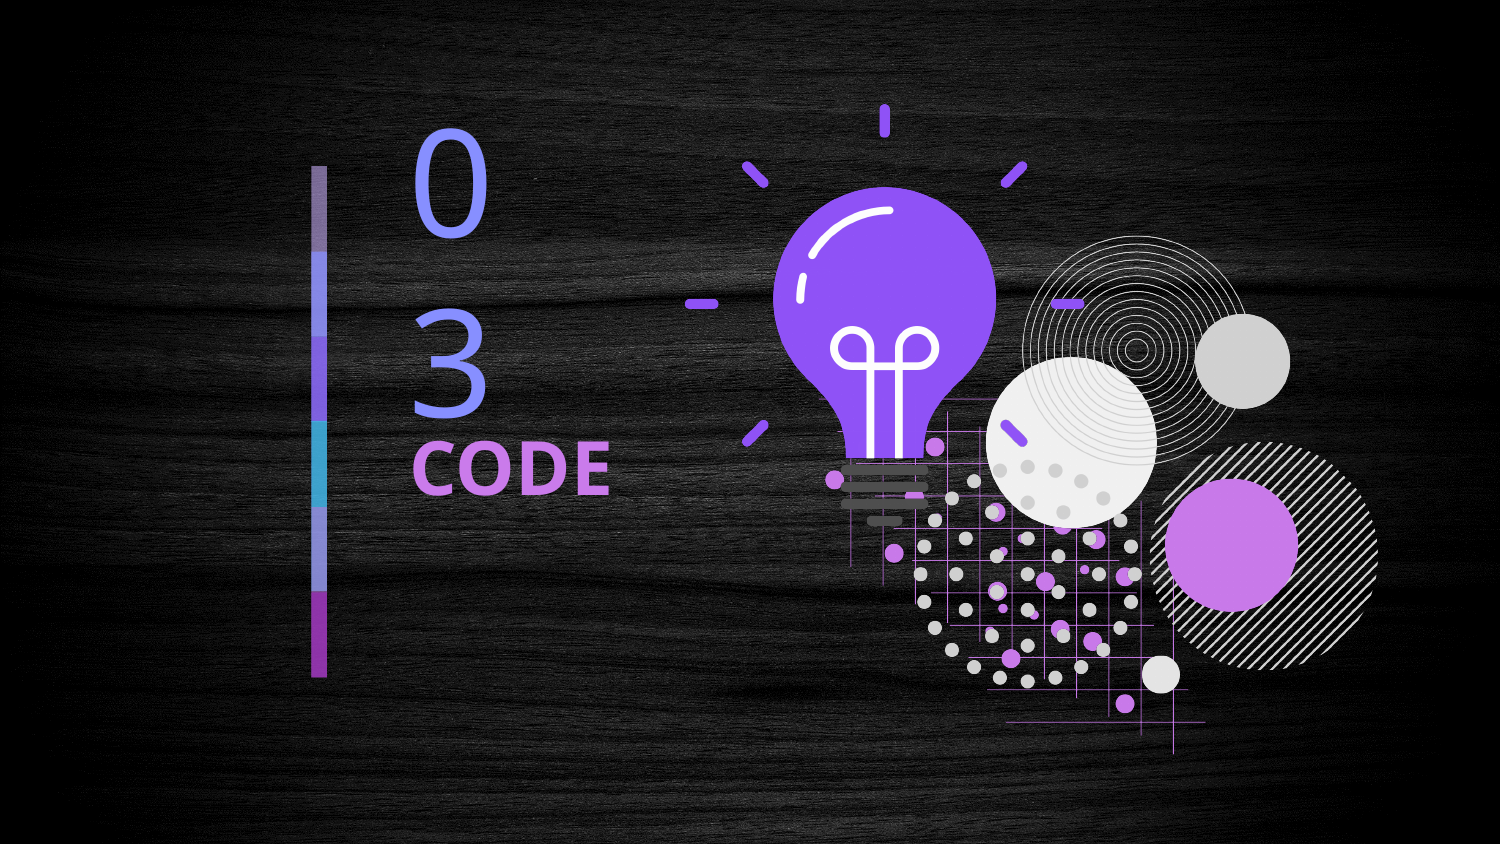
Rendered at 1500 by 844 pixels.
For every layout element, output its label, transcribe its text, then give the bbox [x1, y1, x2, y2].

title code [394, 405, 568, 550]
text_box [573, 0, 1451, 819]
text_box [311, 165, 328, 678]
picture [0, 0, 1500, 844]
title 03 [393, 166, 568, 369]
